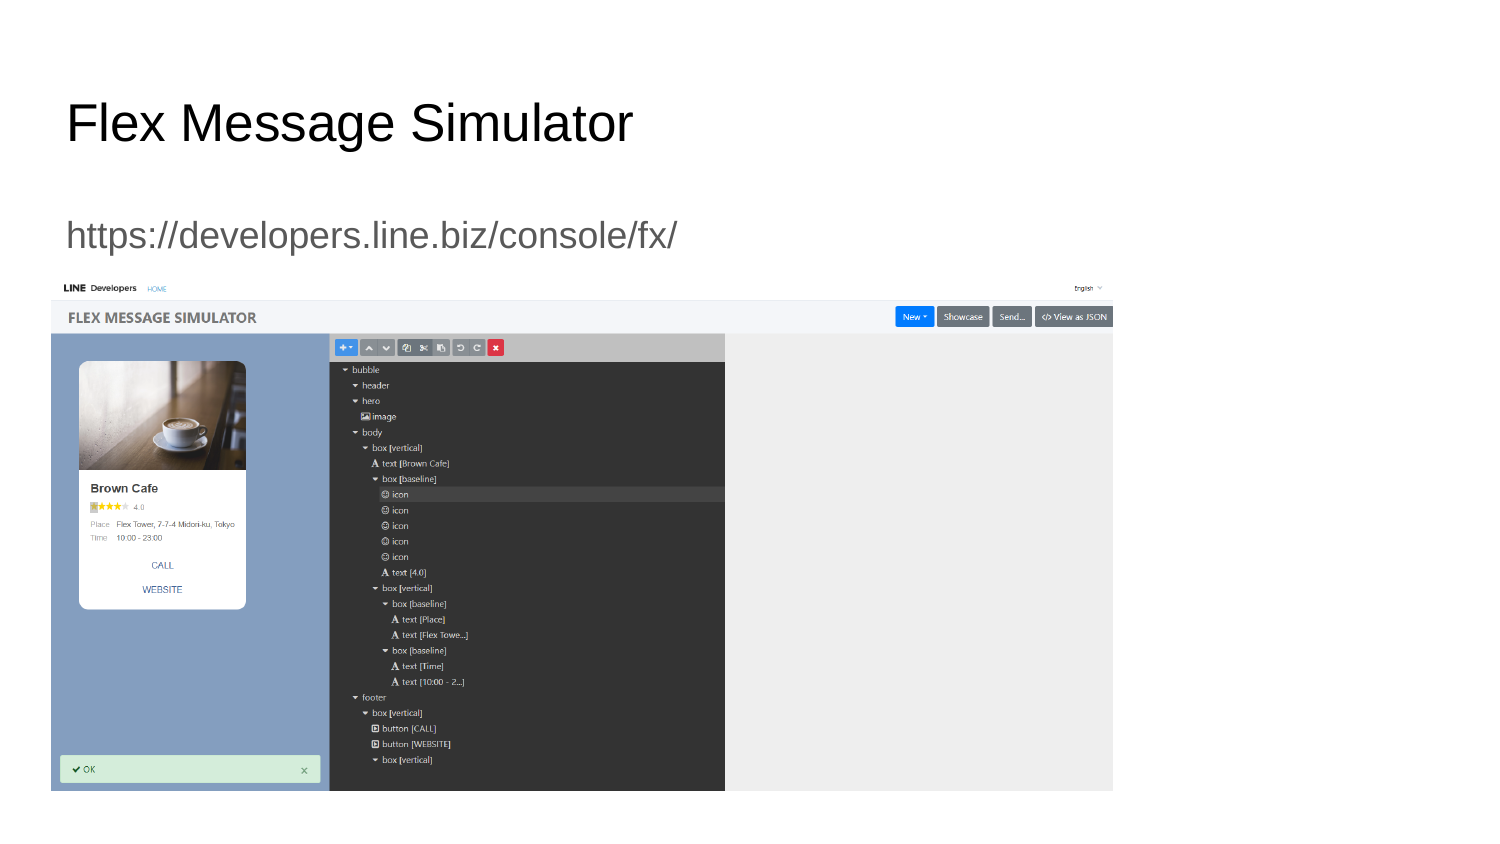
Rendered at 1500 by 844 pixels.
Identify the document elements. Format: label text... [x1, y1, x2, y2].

list https://developers.line.biz/console/fx/ [51, 189, 1449, 750]
picture [50, 273, 1113, 791]
title Flex Message Simulator [51, 72, 1449, 167]
